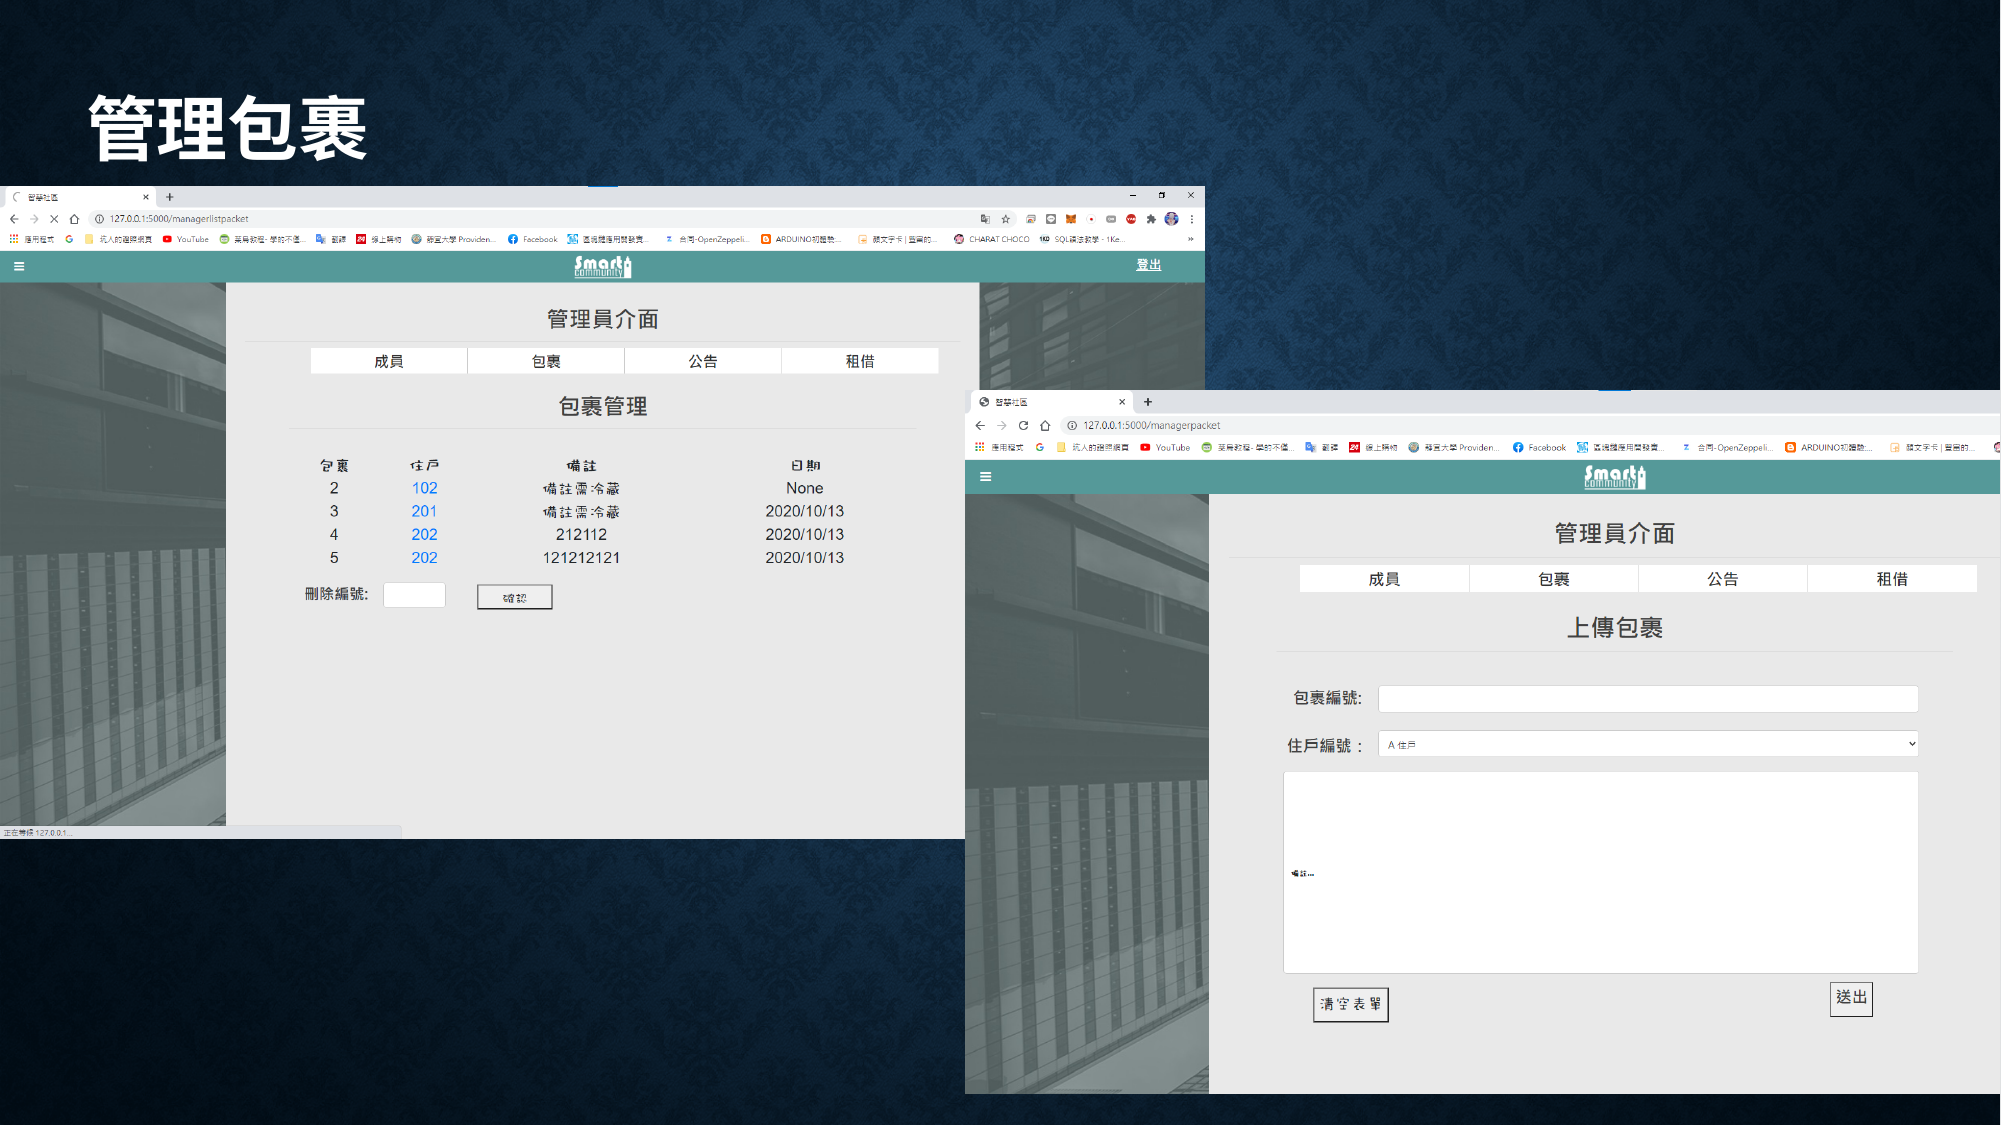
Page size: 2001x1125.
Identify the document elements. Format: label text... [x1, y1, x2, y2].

picture [0, 0, 2001, 1125]
title 管理包裹 [0, 23, 456, 184]
